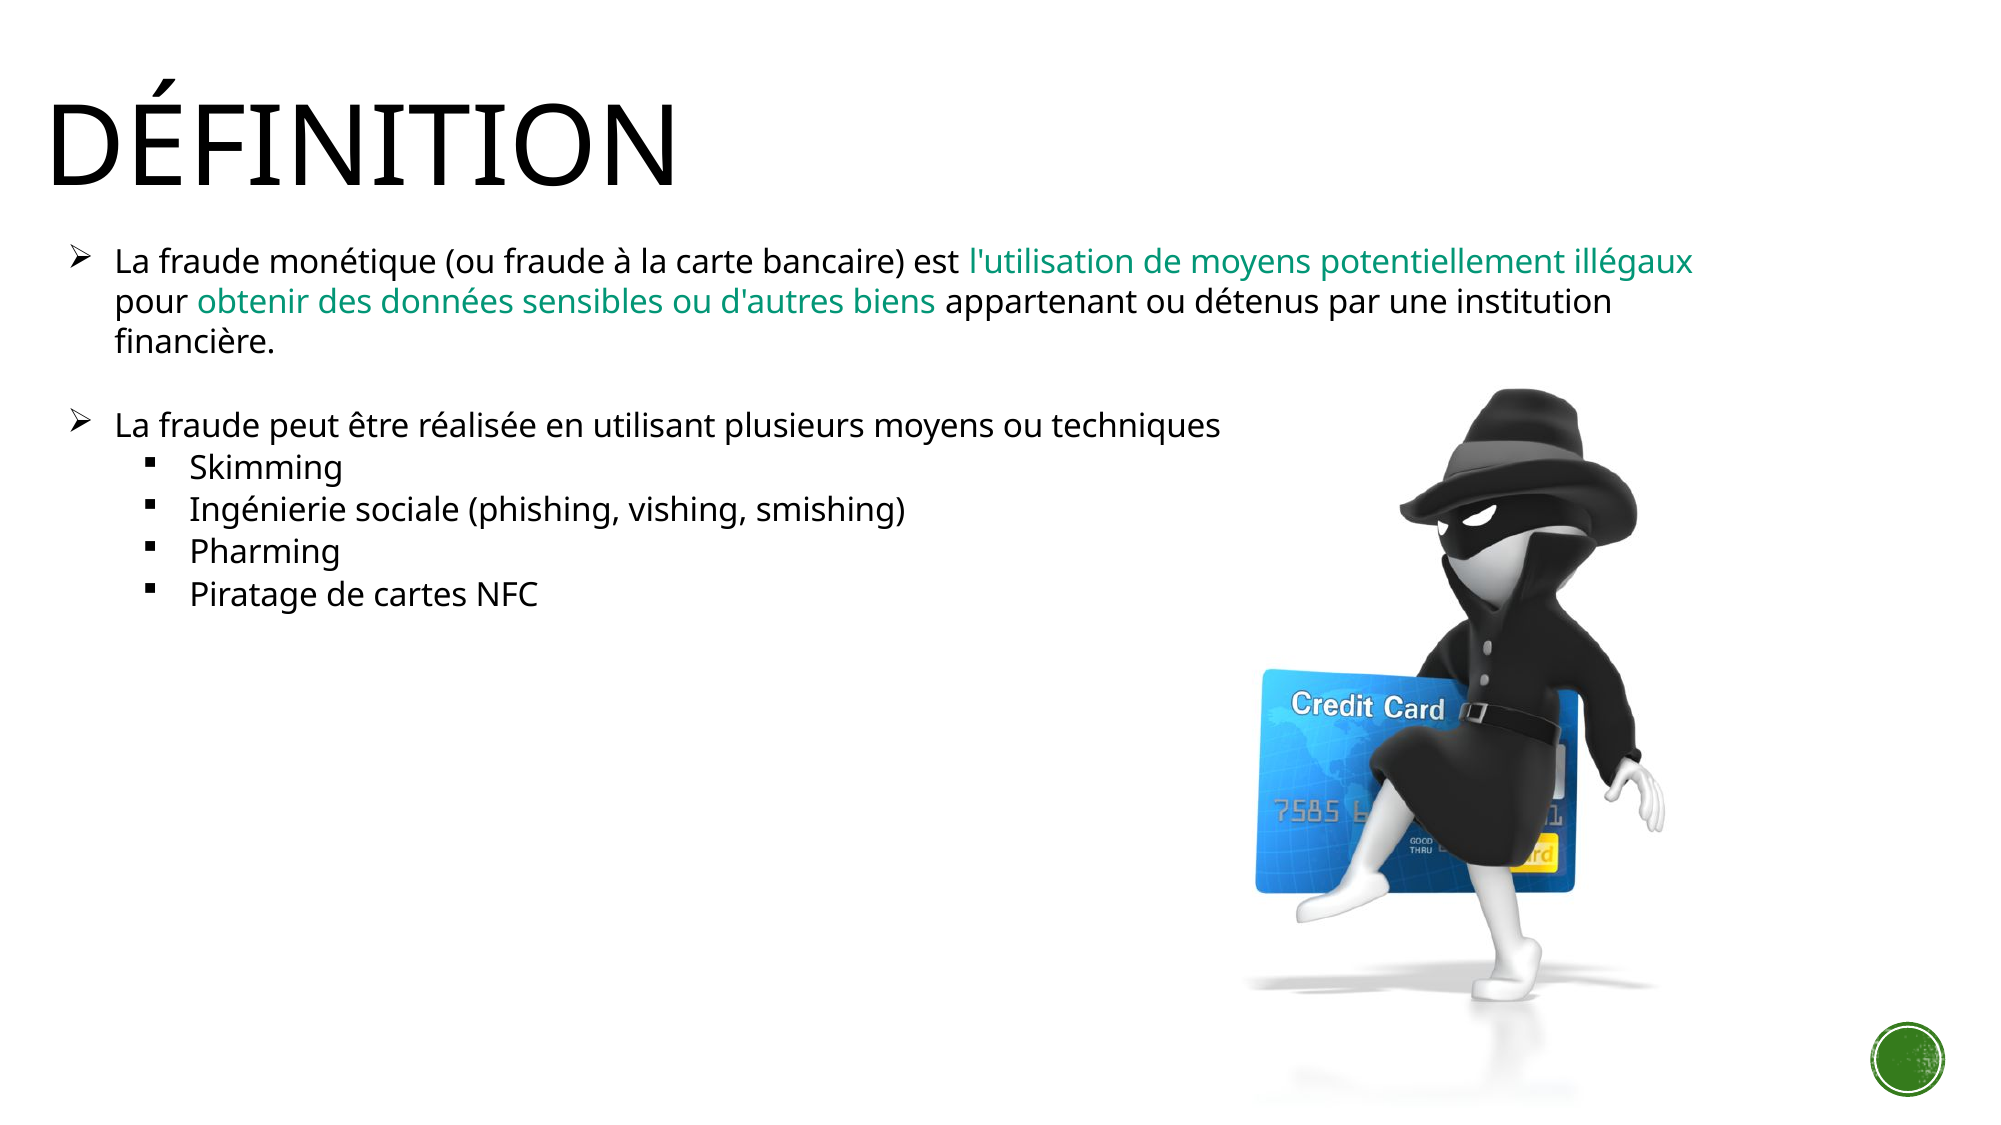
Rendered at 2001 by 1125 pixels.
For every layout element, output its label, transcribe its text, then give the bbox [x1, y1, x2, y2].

text_box La fraude monétique (ou fraude à la carte bancaire) est l'utilisation de moyens potentiellement illégaux pour obtenir des données sensibles ou d'autres biens appartenant ou détenus par une institution financière. La fraude peut être réalisée en utilisant plusieurs moyens ou techniques : Skimming Ingénierie sociale (phishing, vishing, smishing) Pharming Piratage de cartes NFC [65, 238, 1739, 613]
title Définition [28, 16, 1886, 281]
picture [1222, 377, 1696, 1108]
